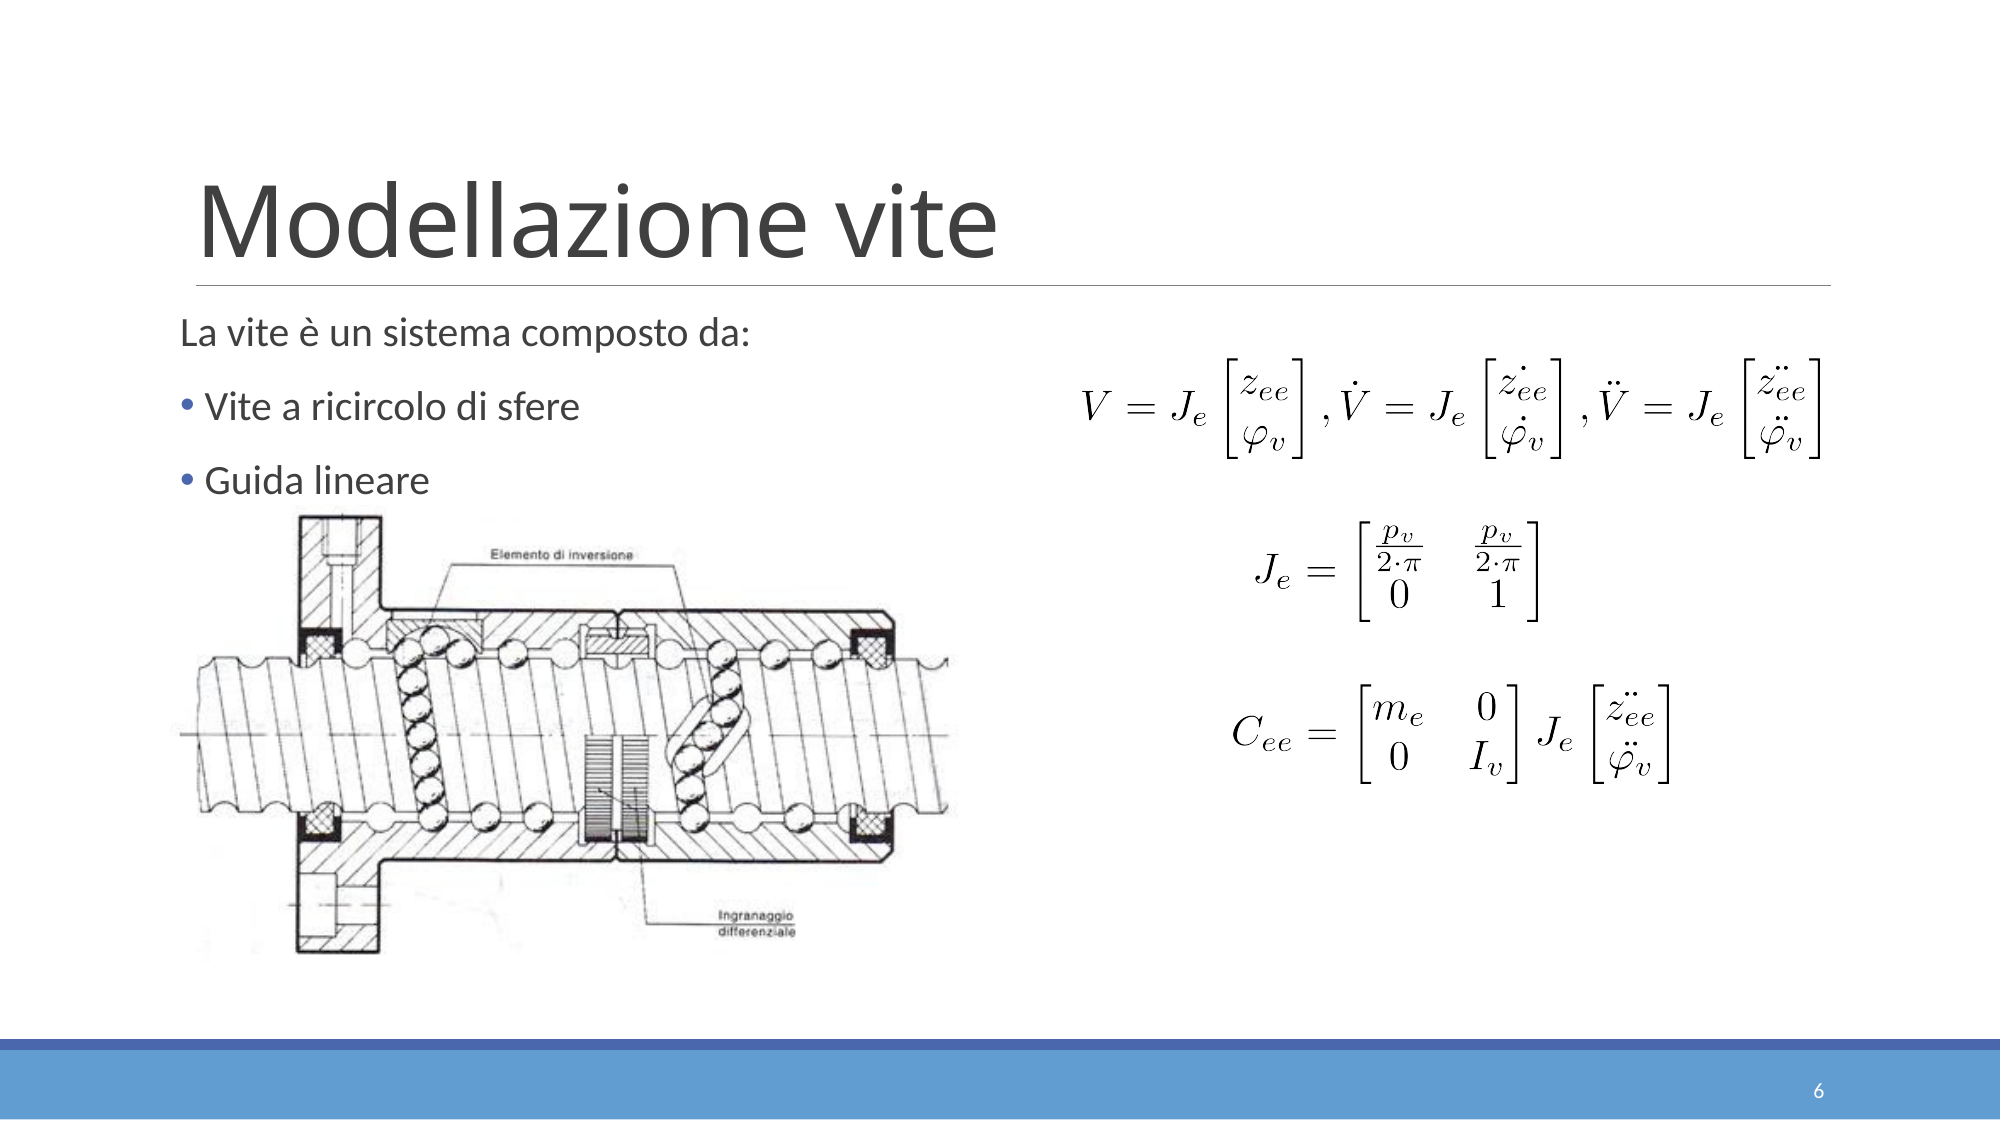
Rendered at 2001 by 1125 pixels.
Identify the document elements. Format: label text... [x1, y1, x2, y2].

picture [1255, 521, 1539, 622]
picture [1081, 358, 1821, 460]
slide_number 6 [1624, 1059, 1840, 1120]
picture [169, 505, 965, 964]
picture [1233, 683, 1670, 785]
list La vite è un sistema composto da: Vite a ricircolo di sfere Guida lineare [180, 302, 1830, 963]
title Modellazione vite [180, 47, 1830, 285]
